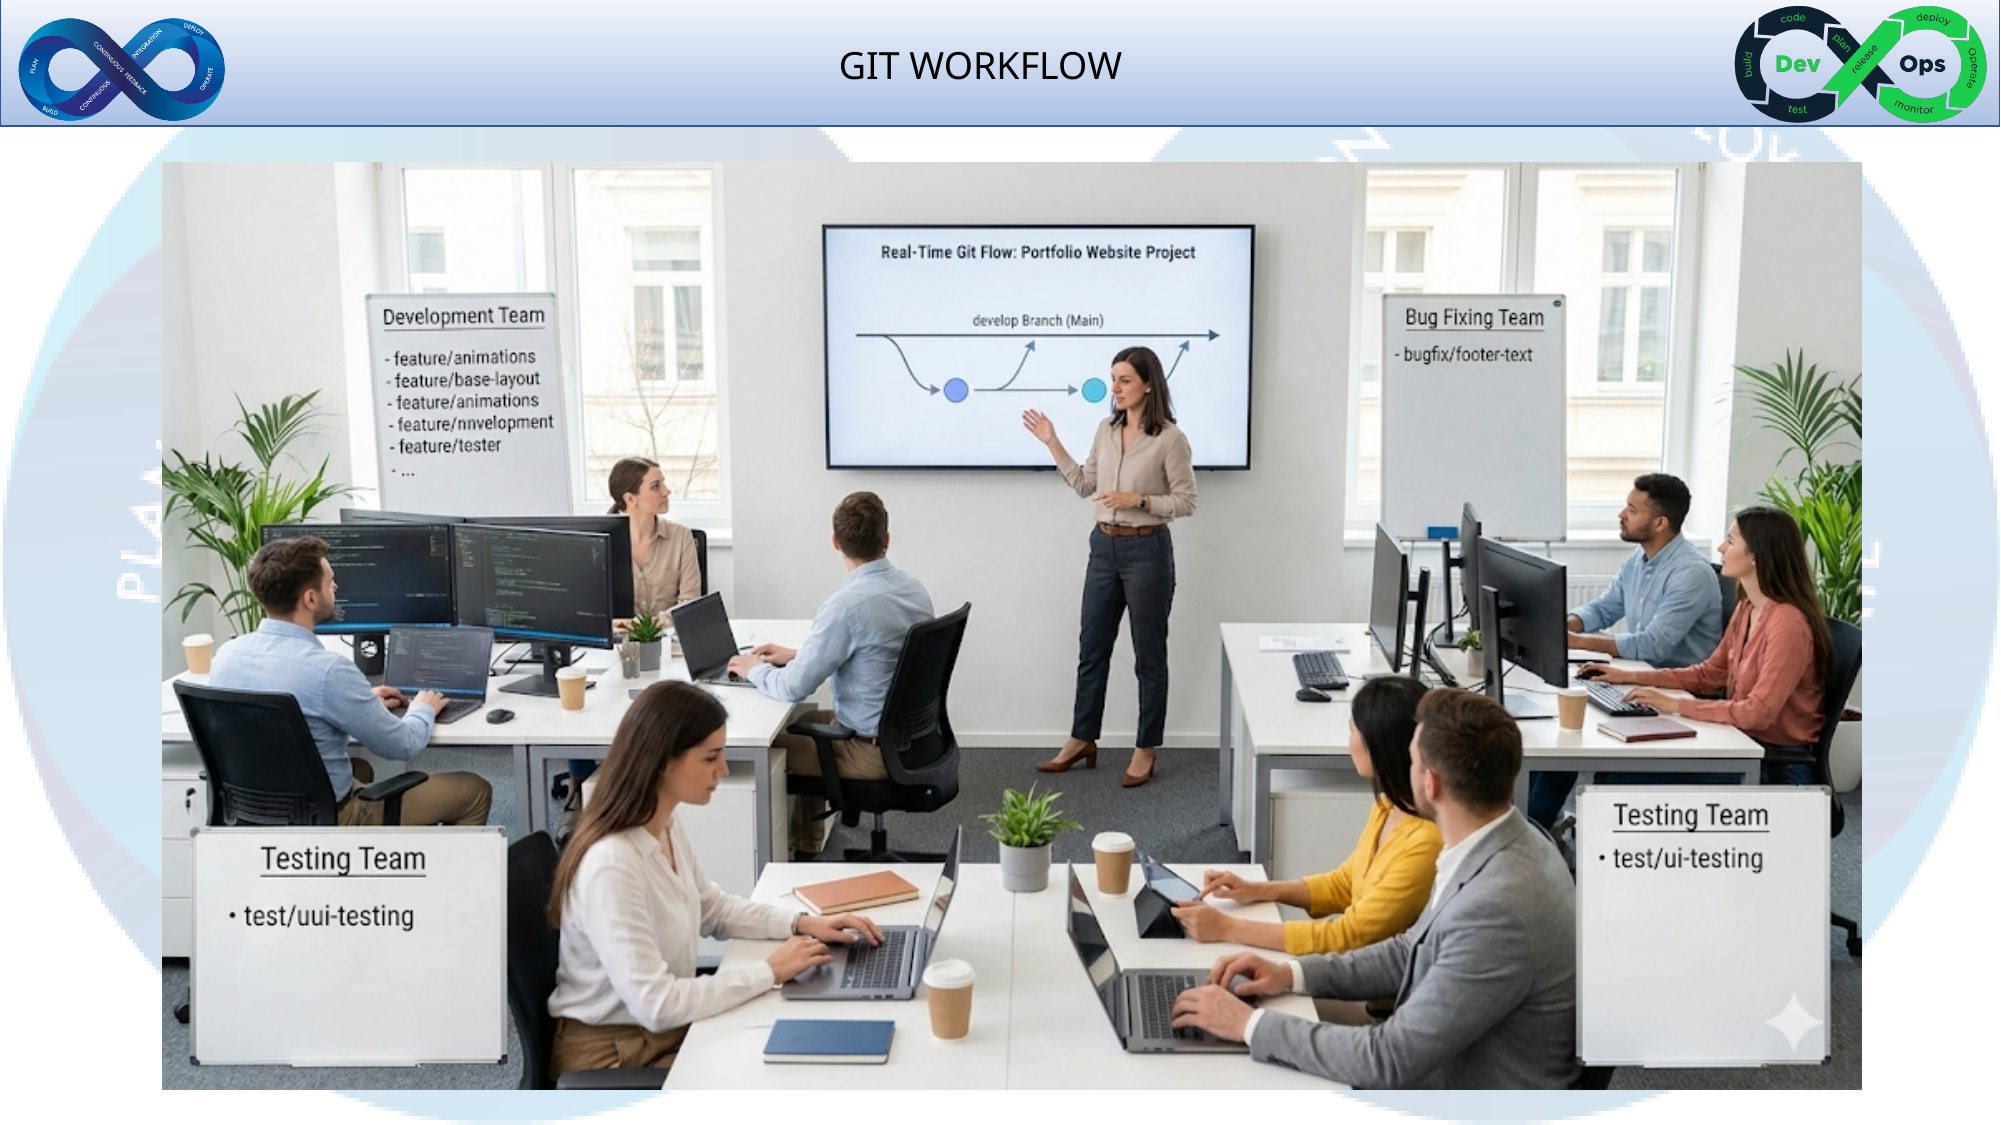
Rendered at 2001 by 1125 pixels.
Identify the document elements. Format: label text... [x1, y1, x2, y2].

text_box [0, 0, 1729, 127]
picture [162, 162, 1862, 1090]
picture [1729, 0, 1993, 131]
text_box [1993, 0, 2000, 127]
text_box GIT WORKFLOW [824, 34, 1297, 95]
picture [18, 18, 225, 121]
